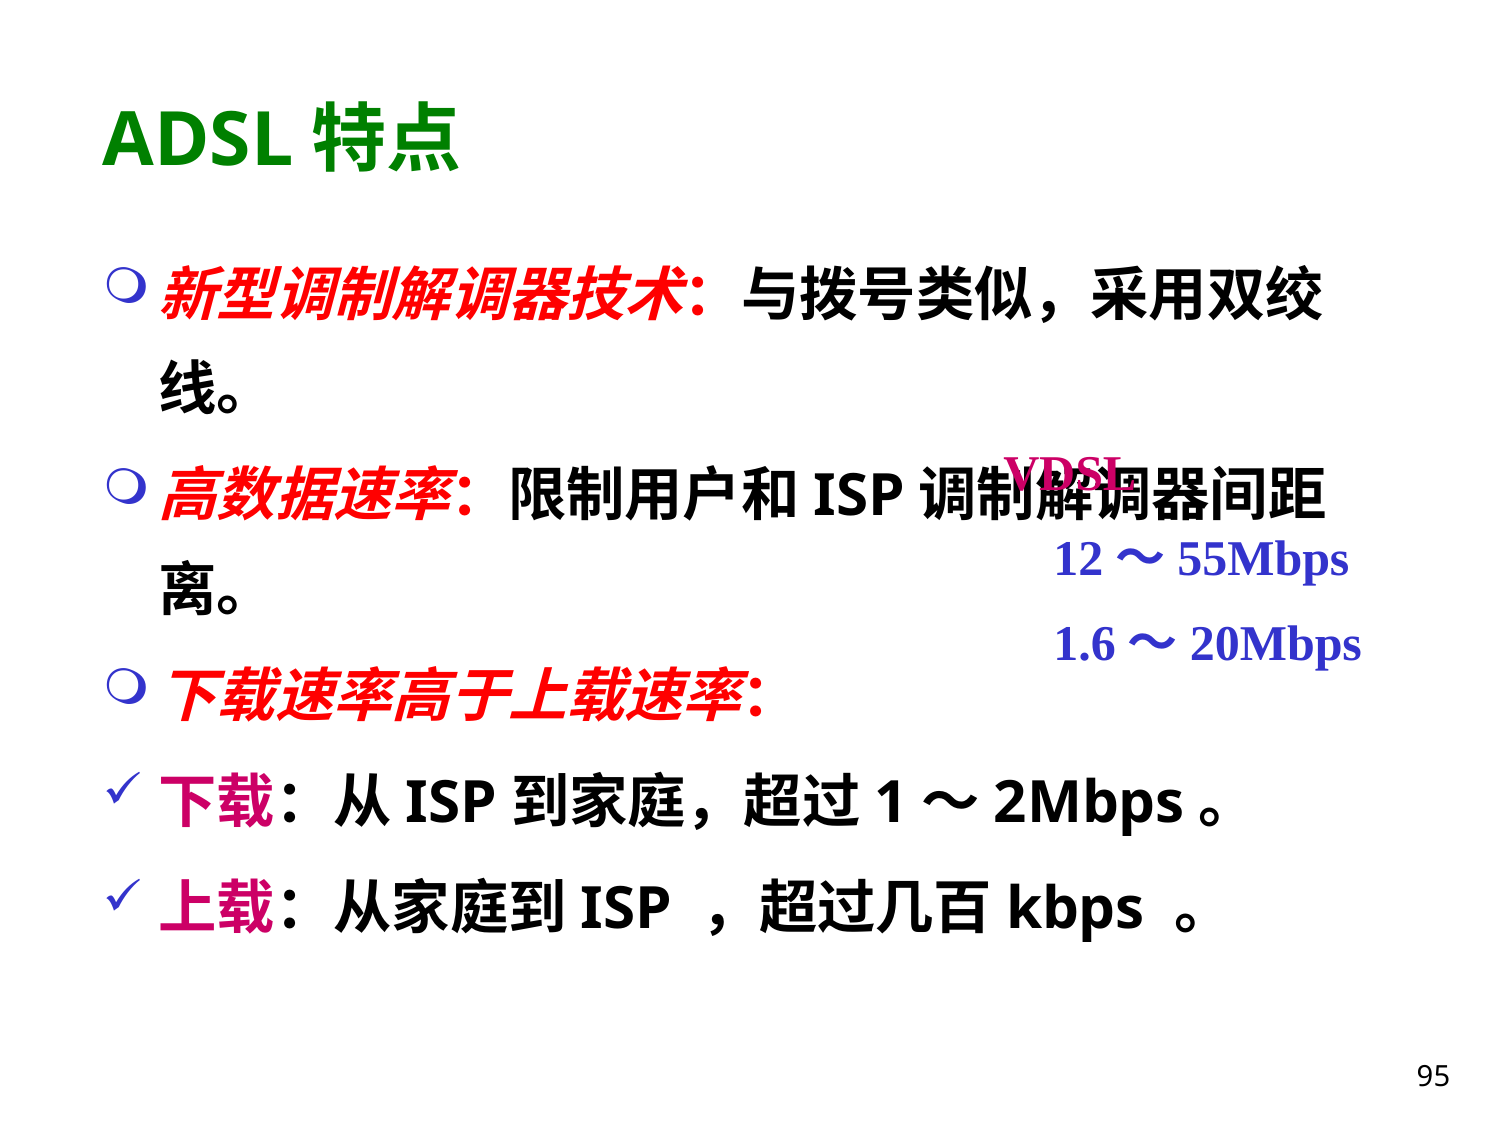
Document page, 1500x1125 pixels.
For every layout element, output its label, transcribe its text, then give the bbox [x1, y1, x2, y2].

slide_number 95 [1362, 1050, 1466, 1125]
list 新型调制解调器技术：与拨号类似，采用双绞线。 高数据速率：限制用户和ISP调制解调器间距离。 下载速率高于上载速率： 下载：从ISP到家庭，超过1～2Mbps。 上载：从家庭到ISP ，超过几百kbps 。 [87, 224, 1392, 1025]
text_box VDSL 12～55Mbps 1.6～20Mbps [988, 433, 1500, 678]
title ADSL特点 [87, 67, 1466, 204]
